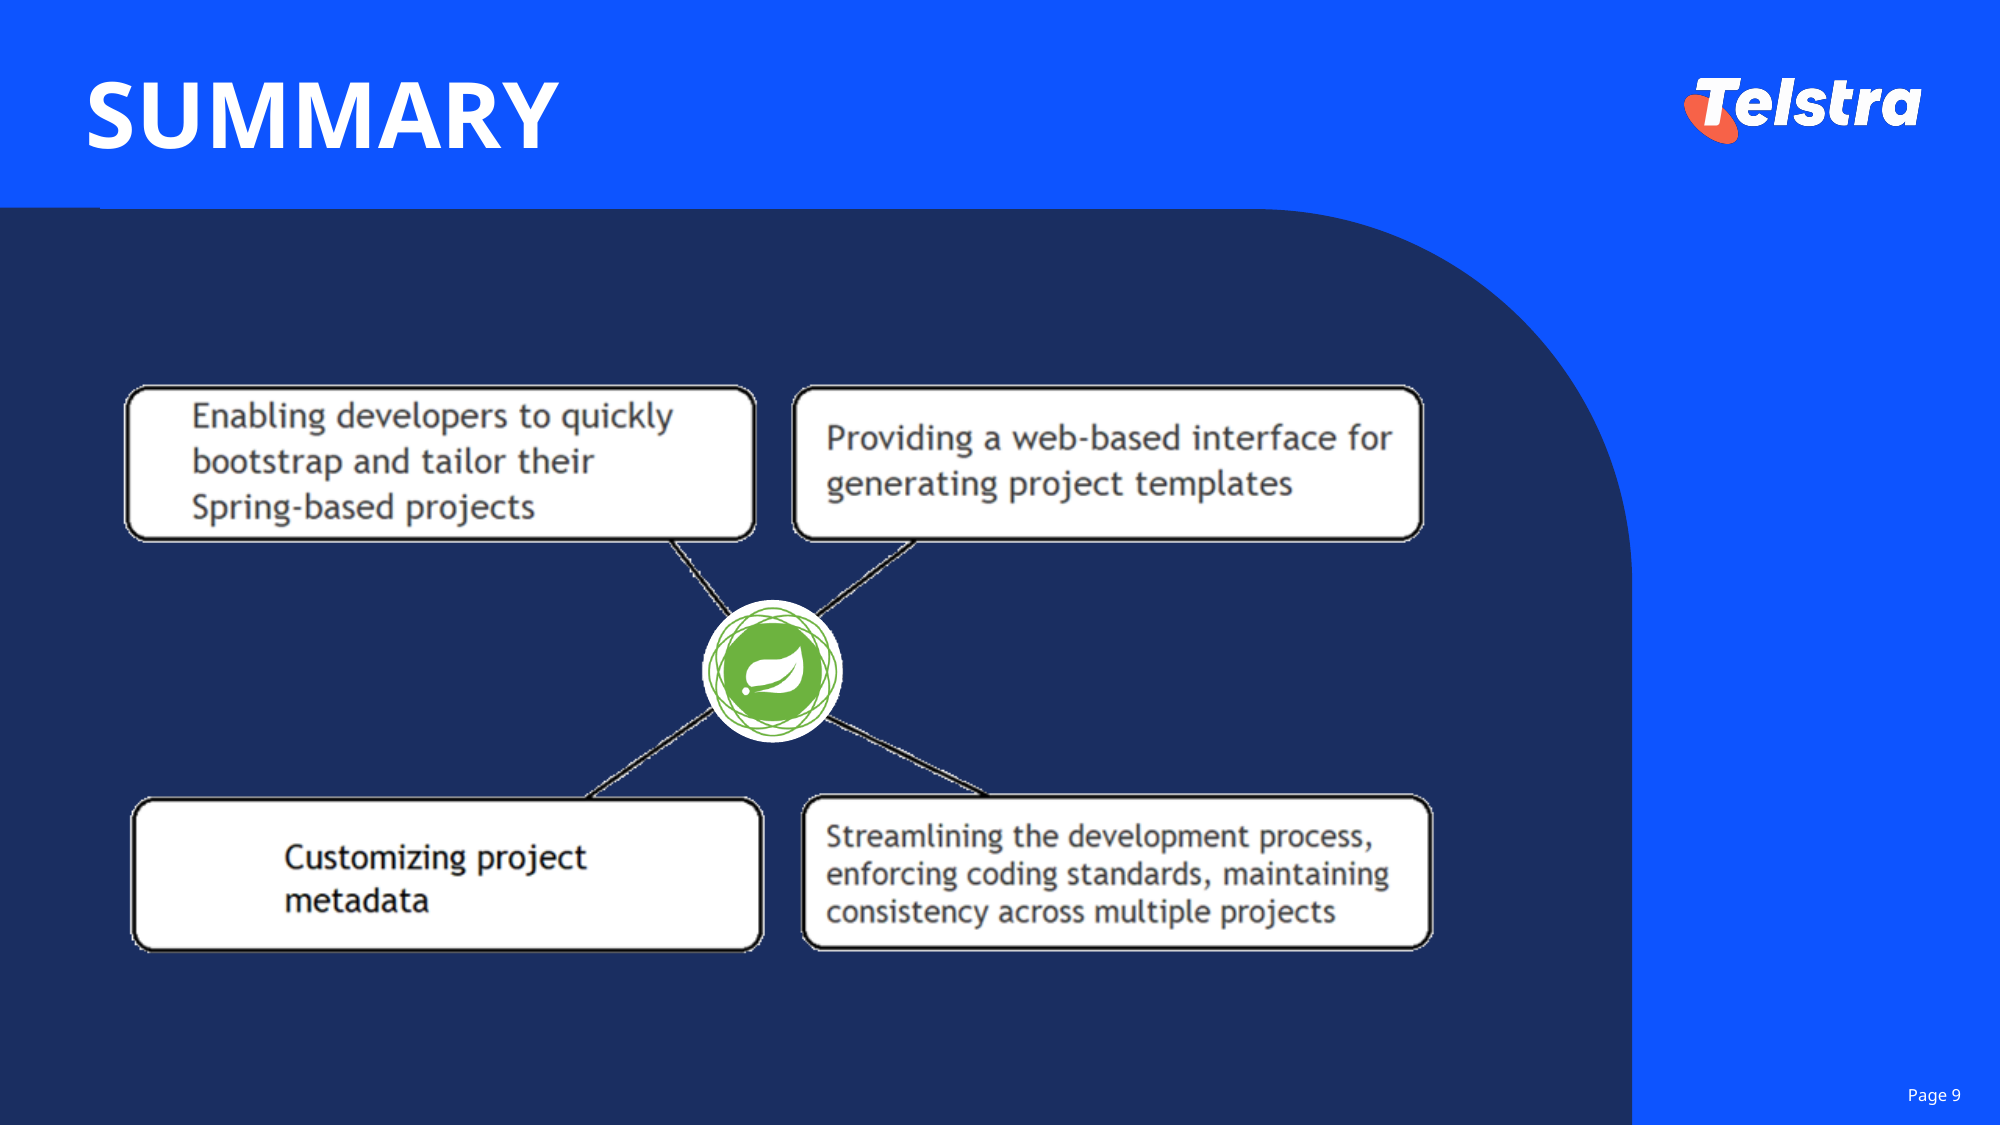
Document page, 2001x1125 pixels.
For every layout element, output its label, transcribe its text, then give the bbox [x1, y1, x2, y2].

picture [121, 377, 1448, 969]
text_box Page 9 [1907, 1084, 1973, 1125]
picture [1684, 78, 1922, 144]
list SUMMARY [85, 73, 1294, 170]
